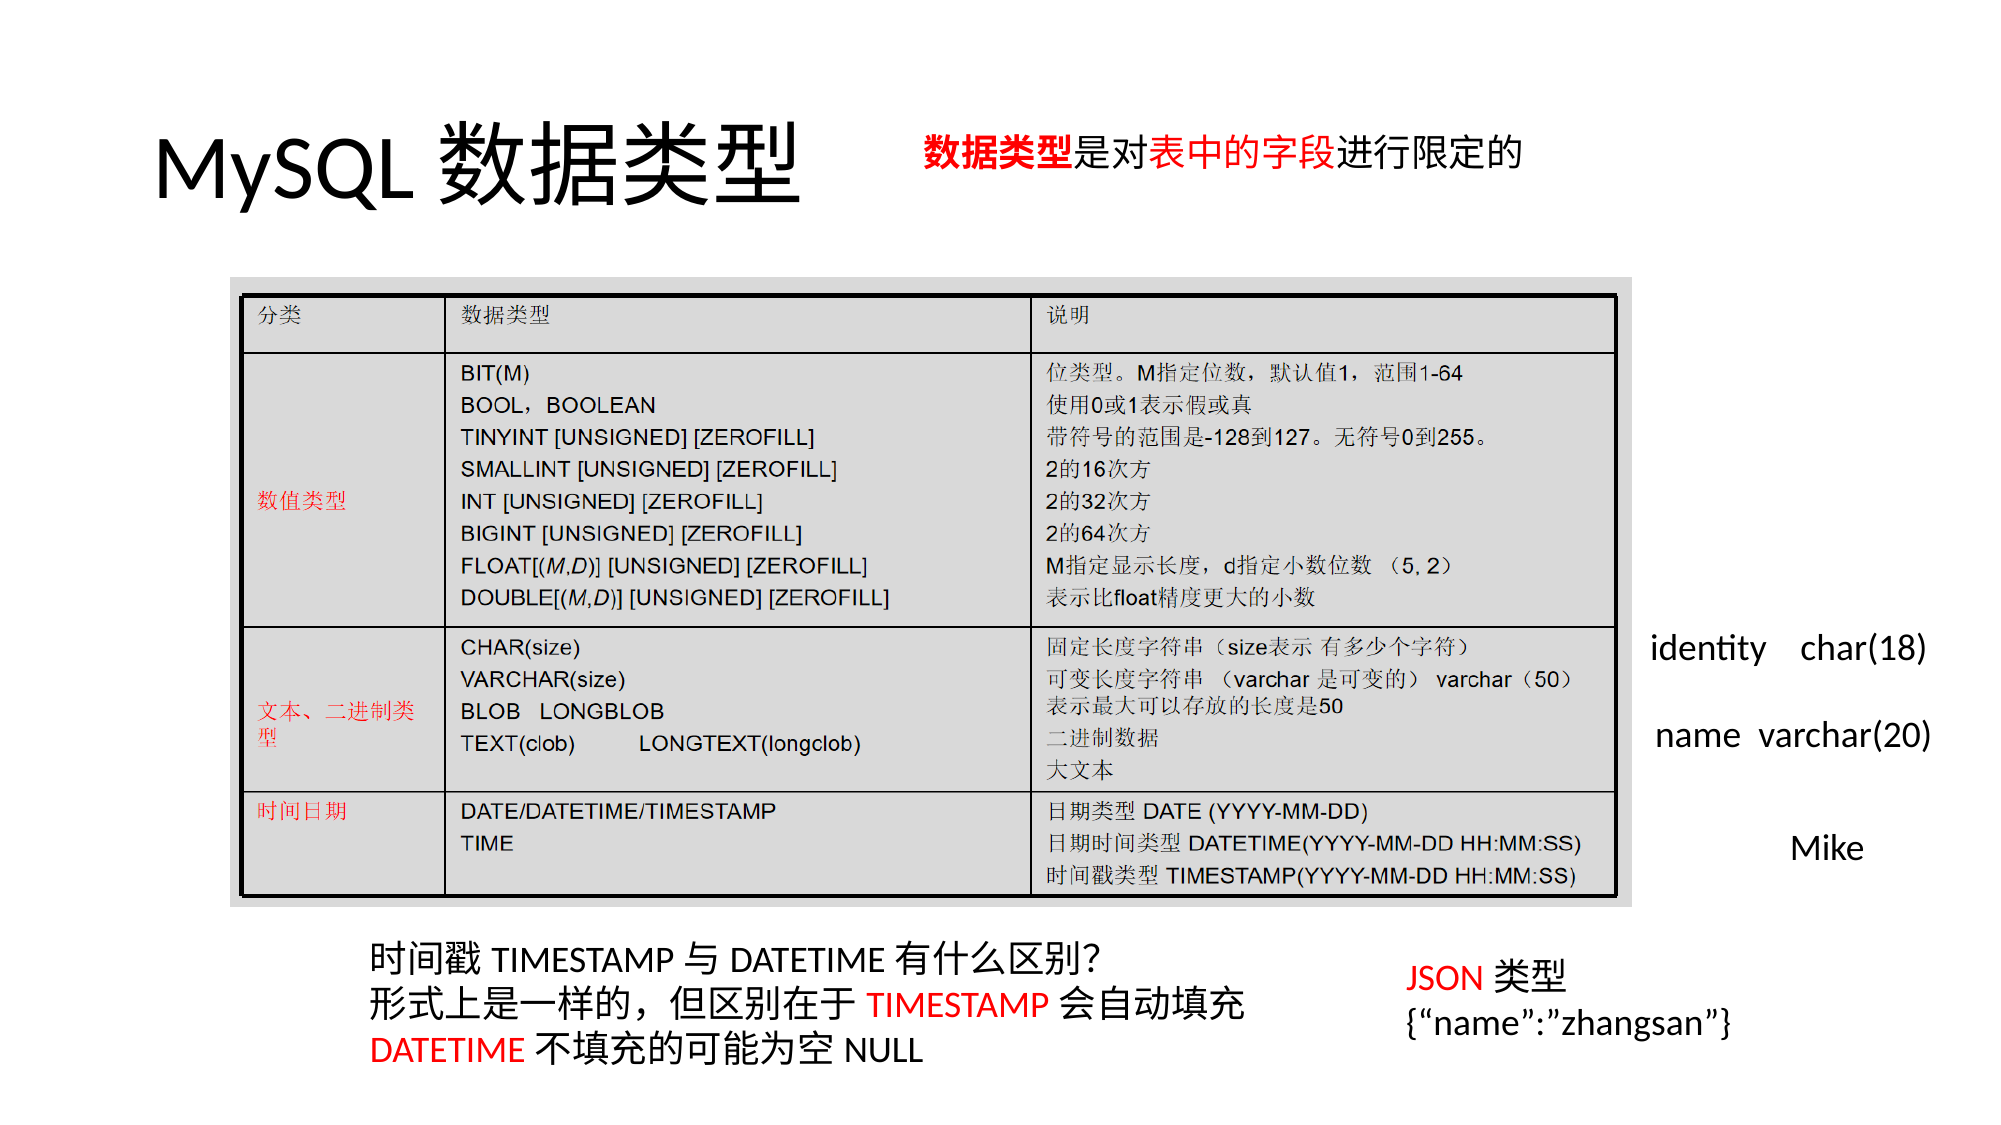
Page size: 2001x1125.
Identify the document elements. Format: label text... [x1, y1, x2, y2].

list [230, 277, 1632, 907]
text_box identity char(18) [1635, 615, 1971, 676]
text_box 数据类型是对表中的字段进行限定的 [908, 121, 1705, 182]
text_box name varchar(20) [1640, 702, 1948, 763]
text_box 时间戳TIMESTAMP与DATETIME有什么区别？ 形式上是一样的，但区别在于TIMESTAMP会自动填充 DATETIME不填充的可能为空NULL [355, 928, 1351, 1078]
text_box JSON类型 {“name”:”zhangsan”} [1391, 945, 1775, 1051]
title MySQL数据类型 [137, 59, 1863, 278]
text_box Mike [1774, 815, 1880, 876]
